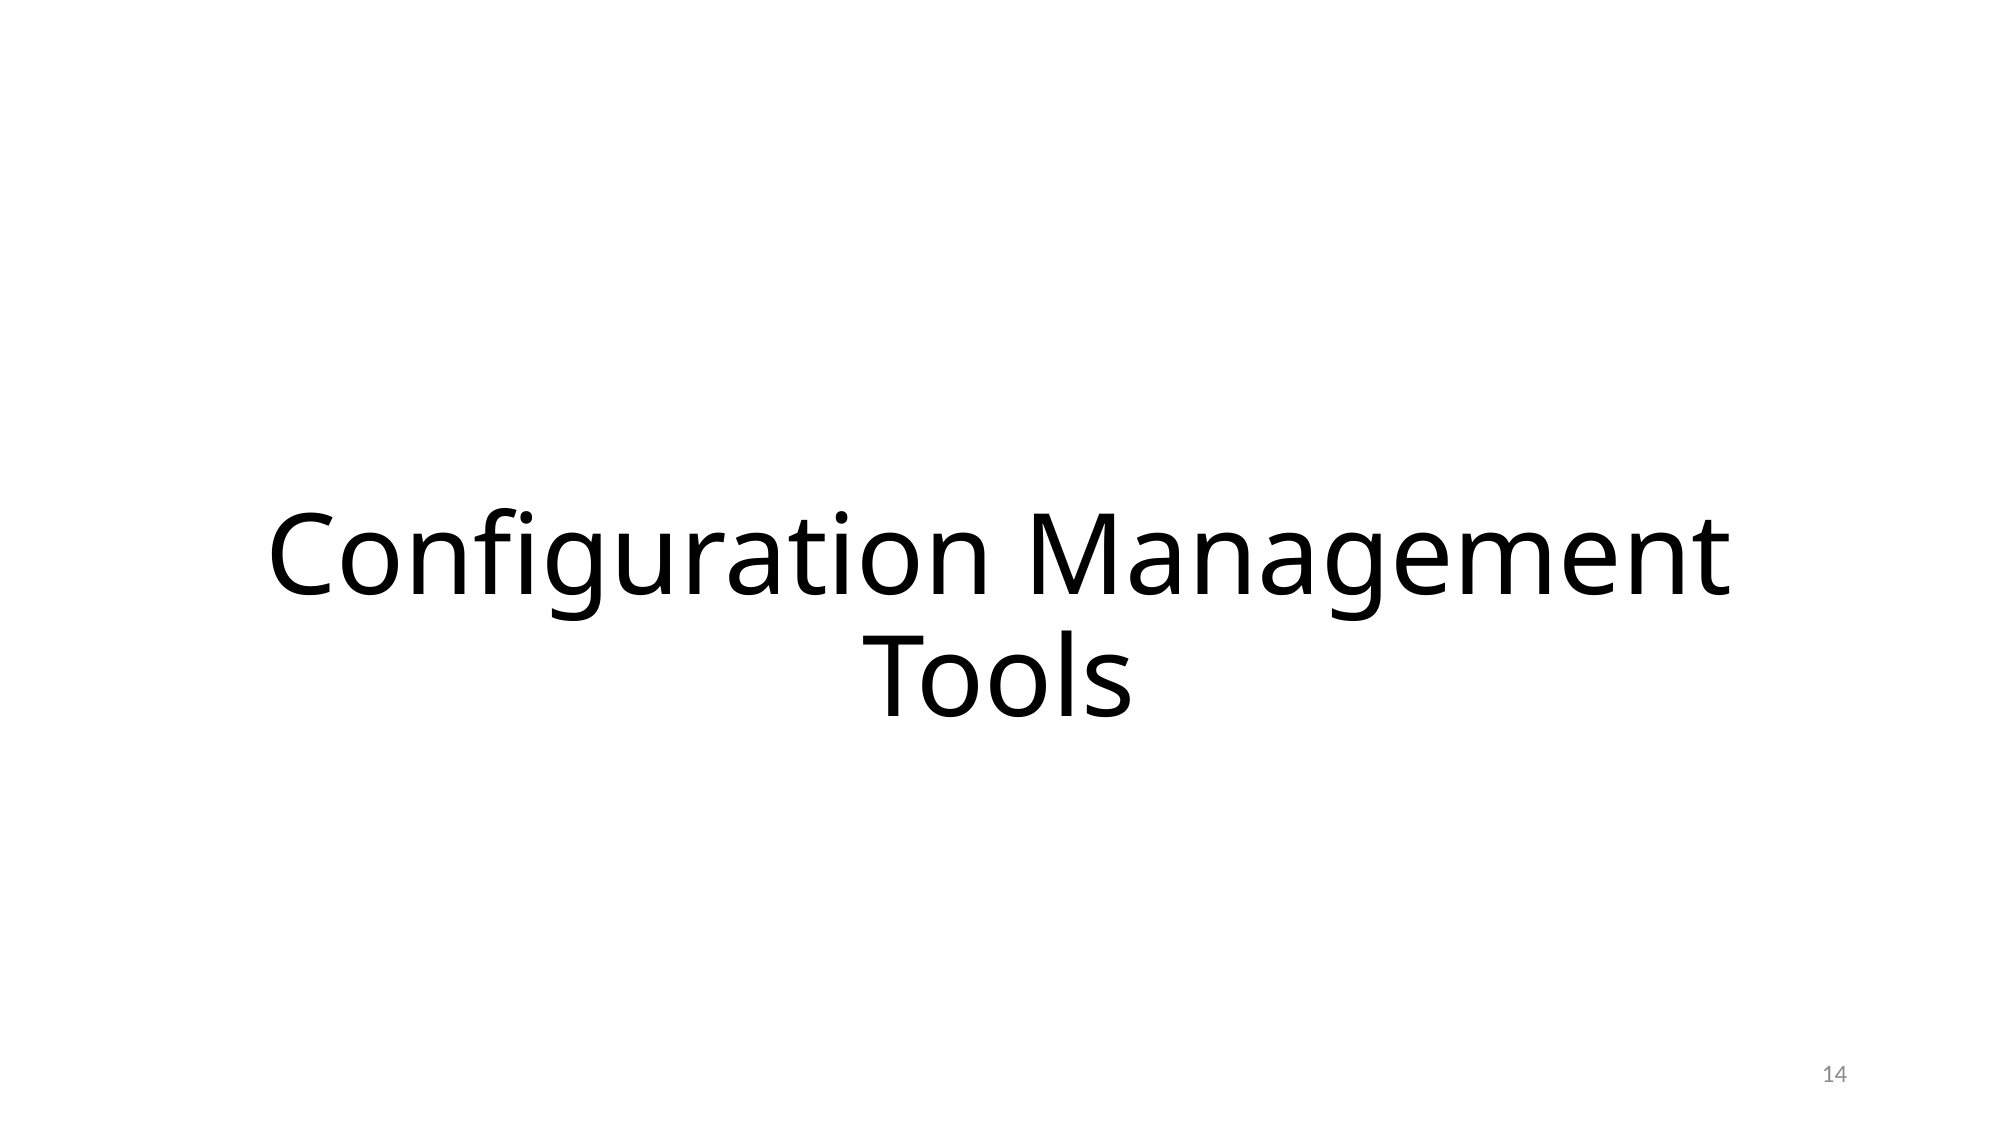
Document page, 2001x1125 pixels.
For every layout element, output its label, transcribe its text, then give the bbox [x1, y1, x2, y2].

title Configuration Management Tools [136, 280, 1862, 749]
slide_number 14 [1412, 1042, 1863, 1103]
